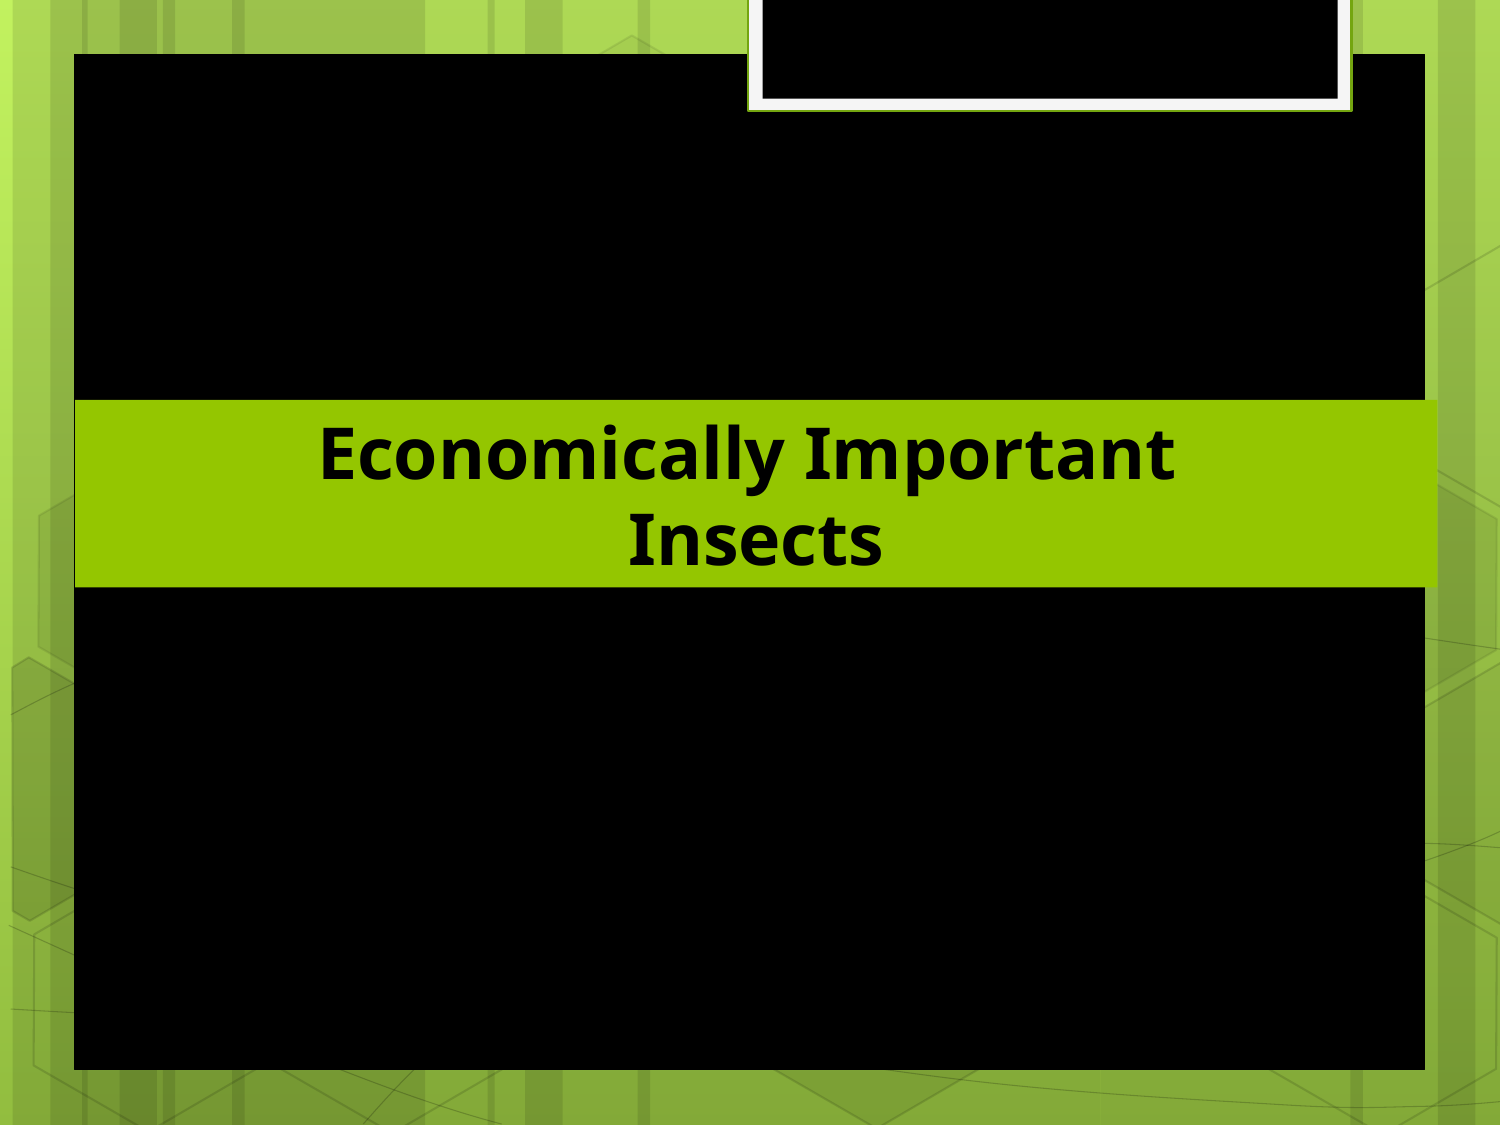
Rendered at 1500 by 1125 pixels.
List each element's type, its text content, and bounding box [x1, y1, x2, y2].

title Economically Important Insects [75, 399, 1438, 588]
